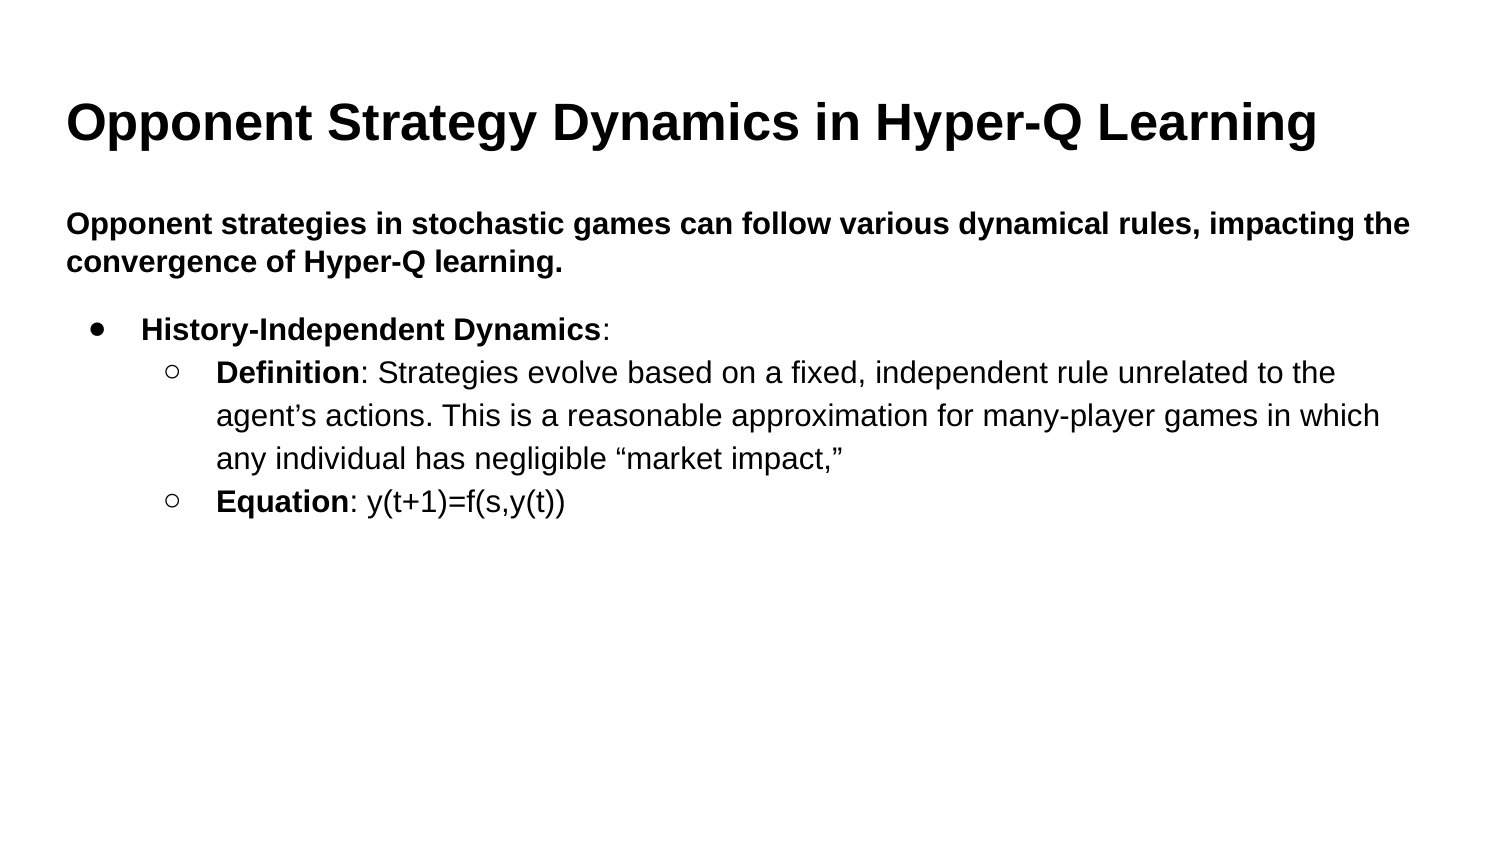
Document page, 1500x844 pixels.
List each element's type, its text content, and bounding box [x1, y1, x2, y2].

title Opponent Strategy Dynamics in Hyper-Q Learning [51, 72, 1449, 167]
list Opponent strategies in stochastic games can follow various dynamical rules, impacting the convergence of Hyper-Q learning. History-Independent Dynamics: Definition: Strategies evolve based on a fixed, independent rule unrelated to the agent’s actions. This is a reasonable approximation for many-player games in which any individual has negligible “market impact,” Equation: y(t+1)=f(s,y(t)) [51, 189, 1449, 750]
